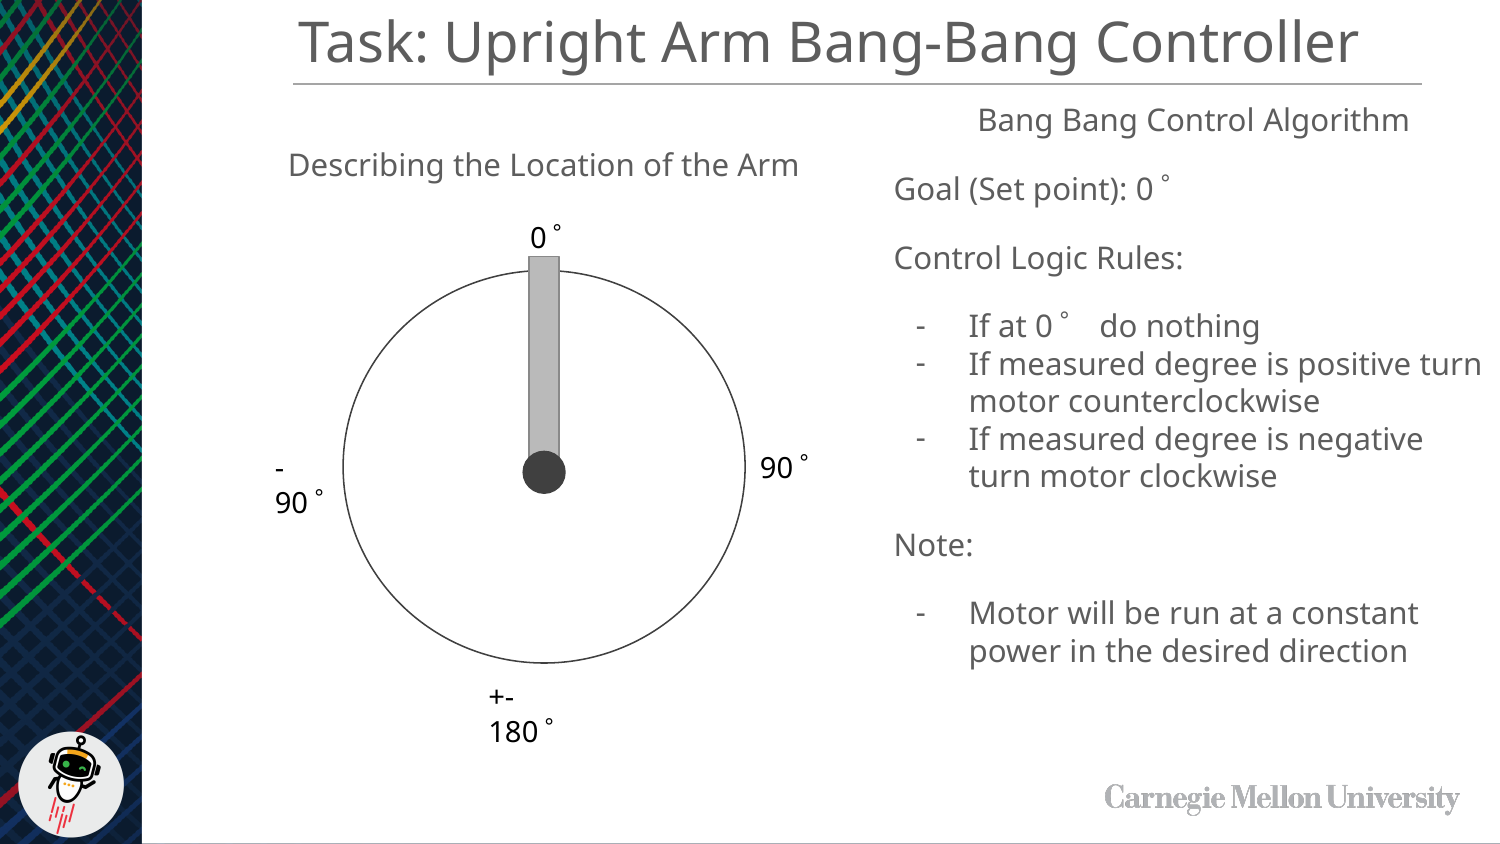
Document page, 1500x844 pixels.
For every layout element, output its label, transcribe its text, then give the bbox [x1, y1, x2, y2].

text_box +-180゜ [473, 662, 615, 763]
text_box -90゜ [259, 433, 364, 534]
list Bang Bang Control Algorithm Goal (Set point): 0゜ Control Logic Rules: If at 0゜do nothing If measured degree is positive turn motor counterclockwise If measured degree is negative turn motor clockwise Note: Motor will be run at a constant power in the desired direction [888, 94, 1500, 774]
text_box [522, 256, 566, 494]
text_box 90゜ [745, 433, 850, 499]
text_box 0゜ [514, 204, 599, 270]
picture [1105, 784, 1460, 816]
list Task: Upright Arm Bang-Bang Controller [293, 4, 1421, 85]
text_box [346, 272, 745, 662]
list Describing the Location of the Arm [221, 139, 867, 246]
picture [0, 0, 142, 844]
